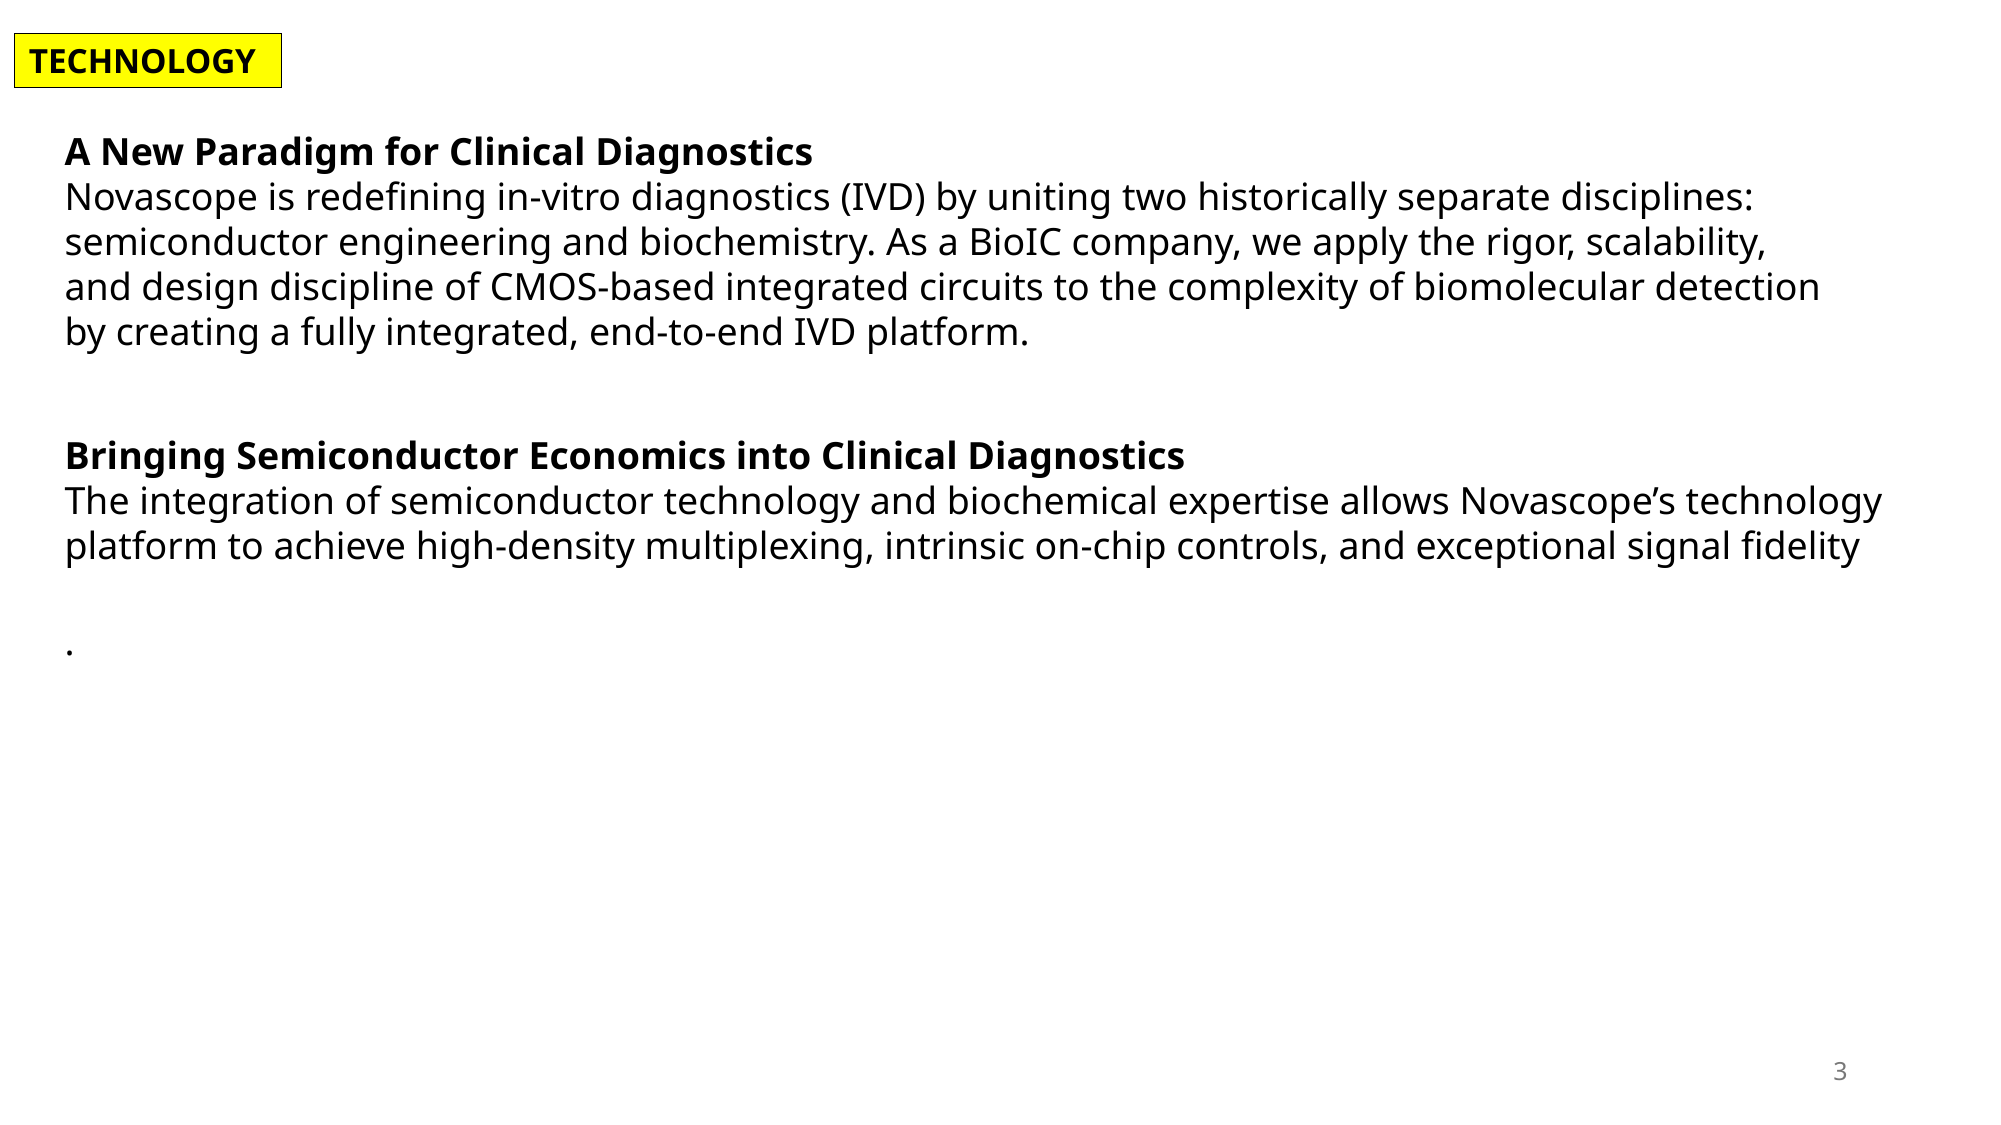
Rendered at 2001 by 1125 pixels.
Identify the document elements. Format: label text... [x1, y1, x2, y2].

slide_number 3 [1412, 1042, 1863, 1103]
text_box . [49, 610, 1892, 806]
text_box Bringing Semiconductor Economics into Clinical Diagnostics The integration of semiconductor technology and biochemical expertise allows Novascope’s technology platform to achieve high-density multiplexing, intrinsic on-chip controls, and exceptional signal fidelity [49, 424, 1911, 575]
text_box TECHNOLOGY [14, 33, 282, 88]
text_box A New Paradigm for Clinical Diagnostics Novascope is redefining in-vitro diagnostics (IVD) by uniting two historically separate disciplines: semiconductor engineering and biochemistry. As a BioIC company, we apply the rigor, scalability, and design discipline of CMOS-based integrated circuits to the complexity of biomolecular detection by creating a fully integrated, end-to-end IVD platform. [49, 120, 1848, 424]
